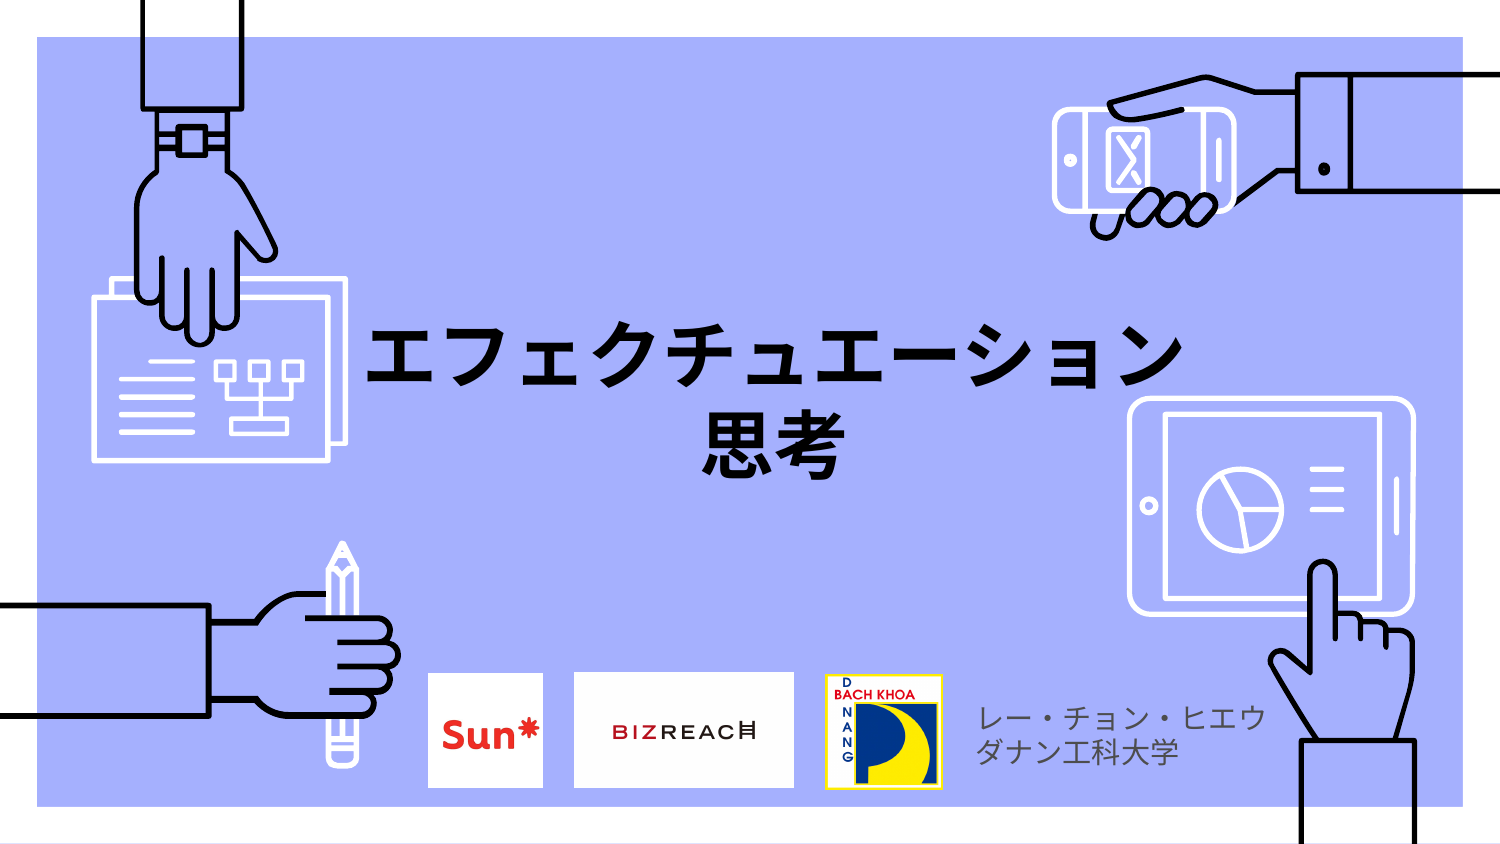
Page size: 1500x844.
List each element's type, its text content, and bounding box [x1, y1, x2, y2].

picture [428, 673, 543, 788]
text_box レー・チョン・ヒエウ ダナン工科大学 [960, 692, 1434, 790]
picture [825, 674, 944, 791]
text_box エフェクチュエーション思考 [330, 296, 1220, 501]
picture [573, 671, 794, 788]
